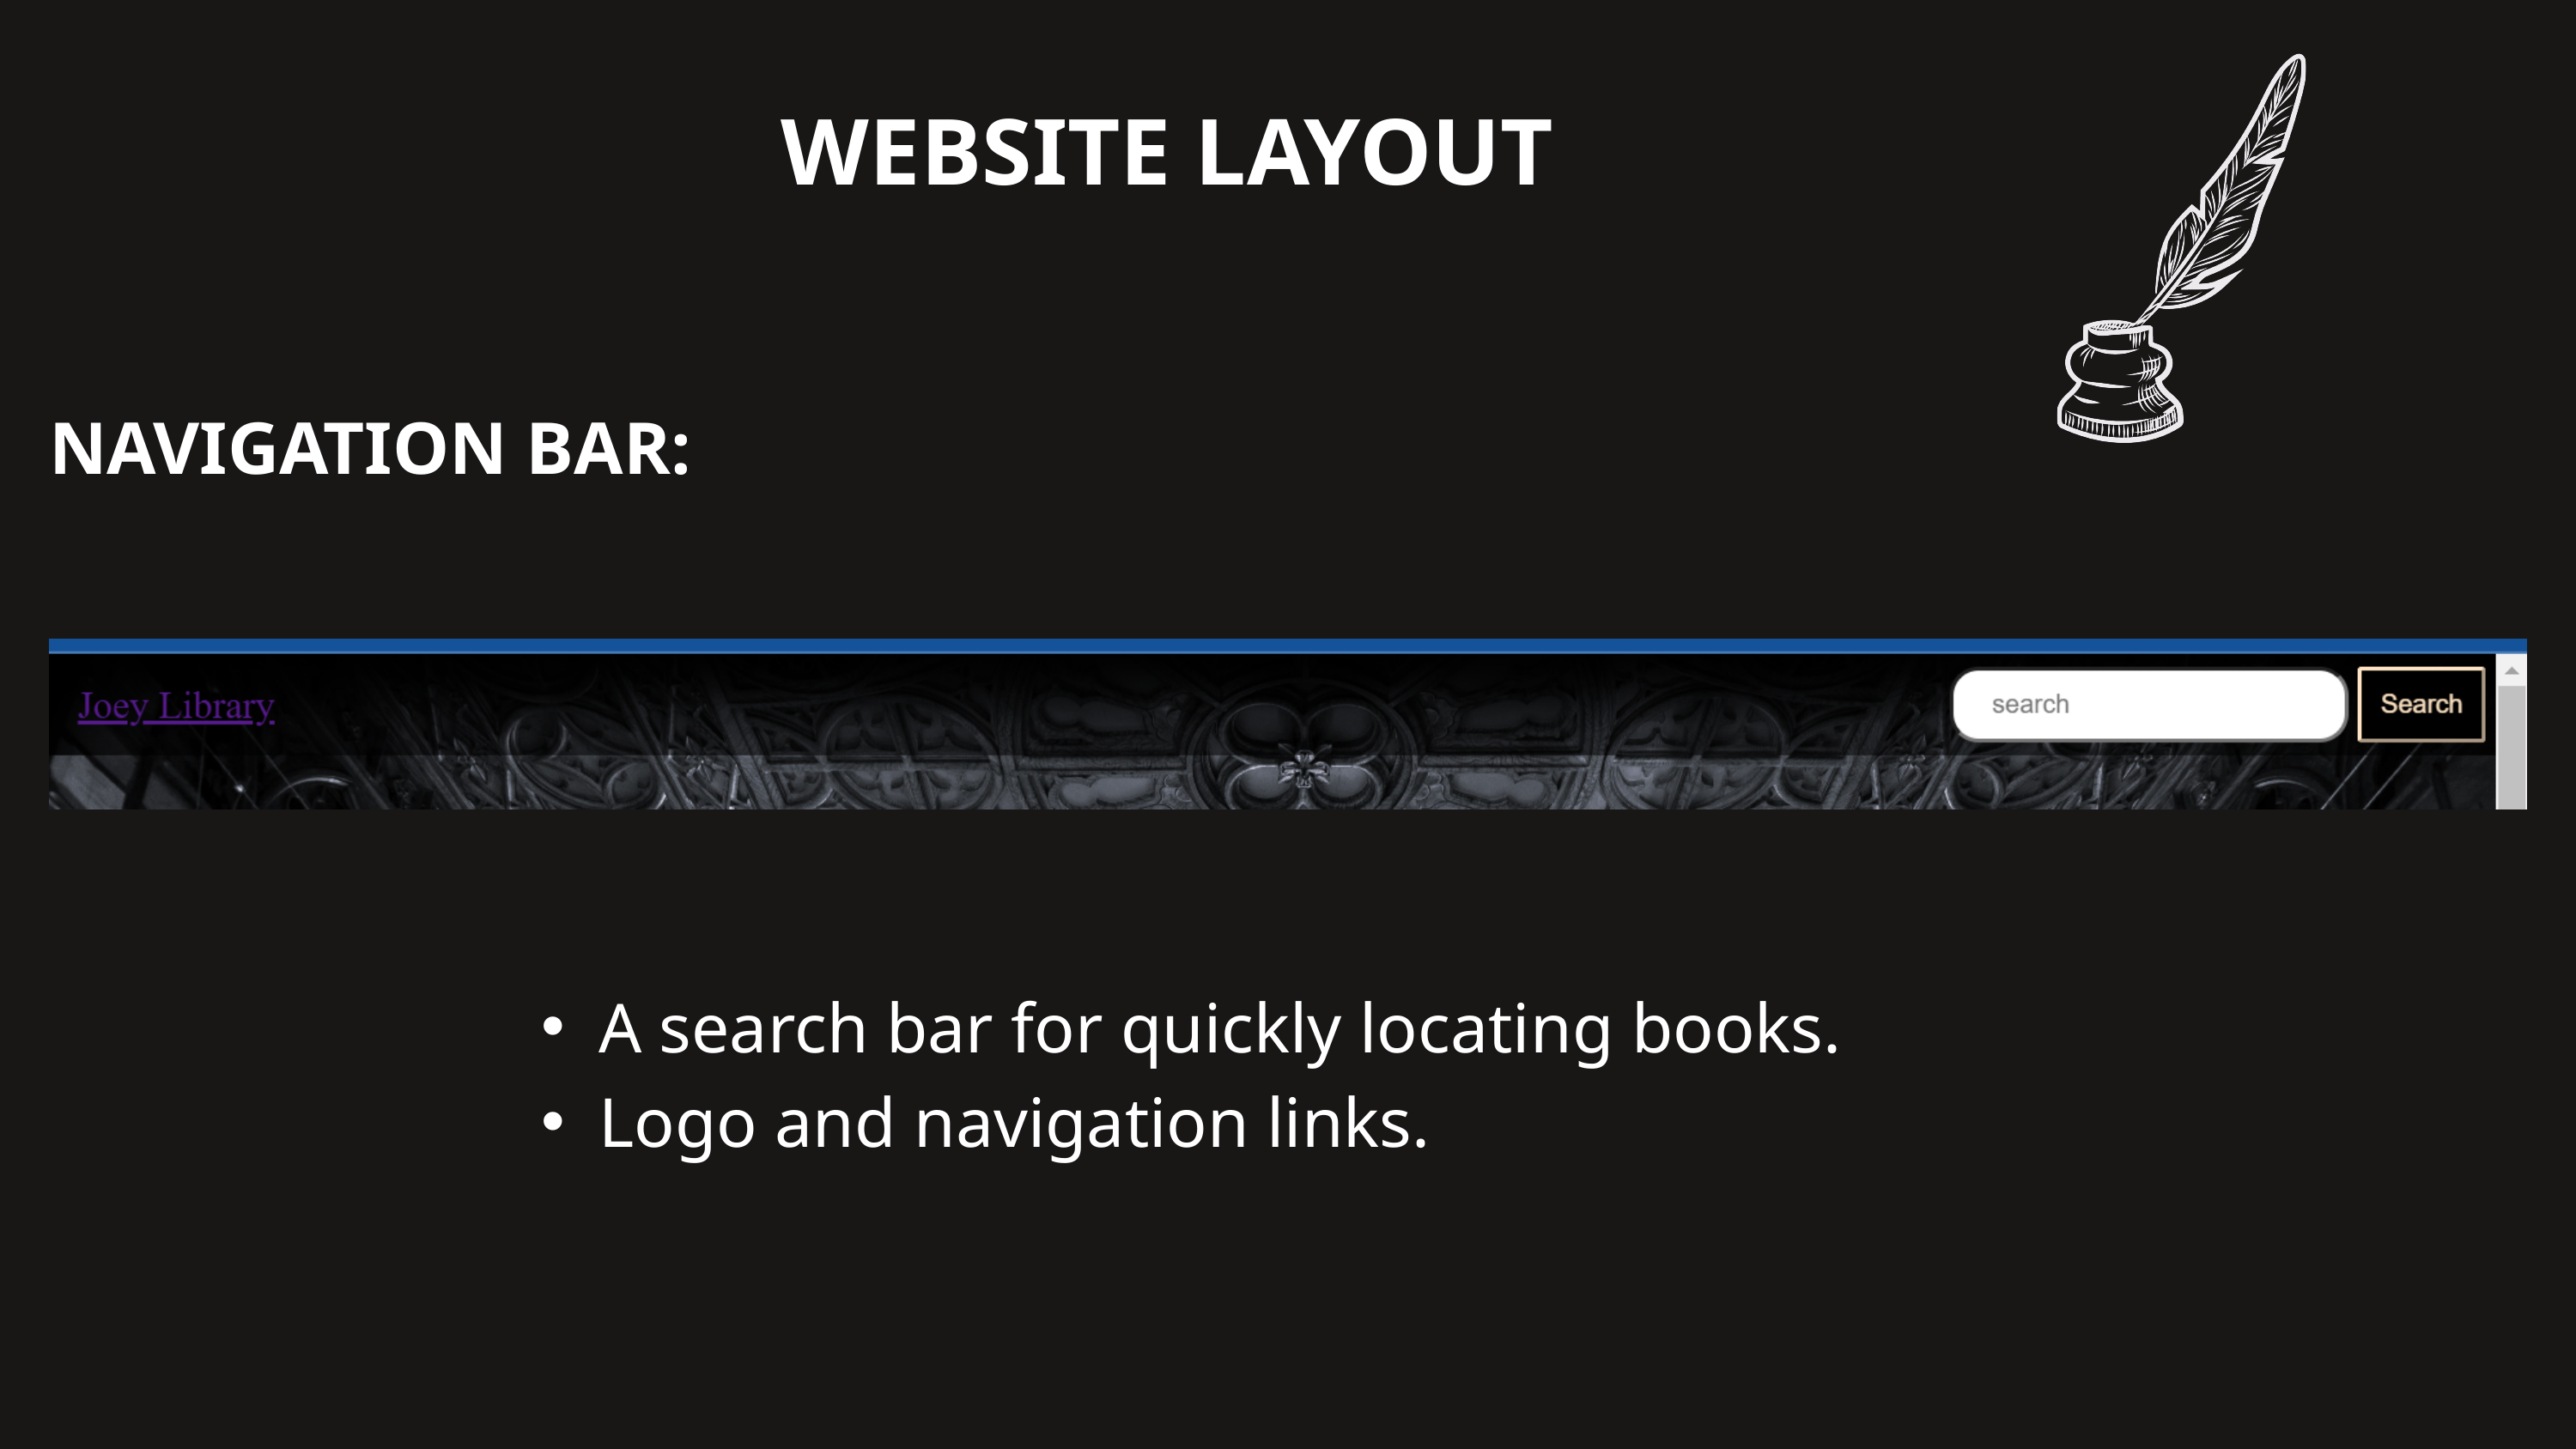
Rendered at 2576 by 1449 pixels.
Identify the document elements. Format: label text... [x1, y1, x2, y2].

text_box WEBSITE LAYOUT [781, 75, 1650, 203]
text_box [49, 639, 2527, 809]
text_box A search bar for quickly locating books. Logo and navigation links. [483, 971, 2234, 1256]
text_box [2057, 53, 2306, 444]
text_box NAVIGATION BAR: [49, 388, 918, 489]
